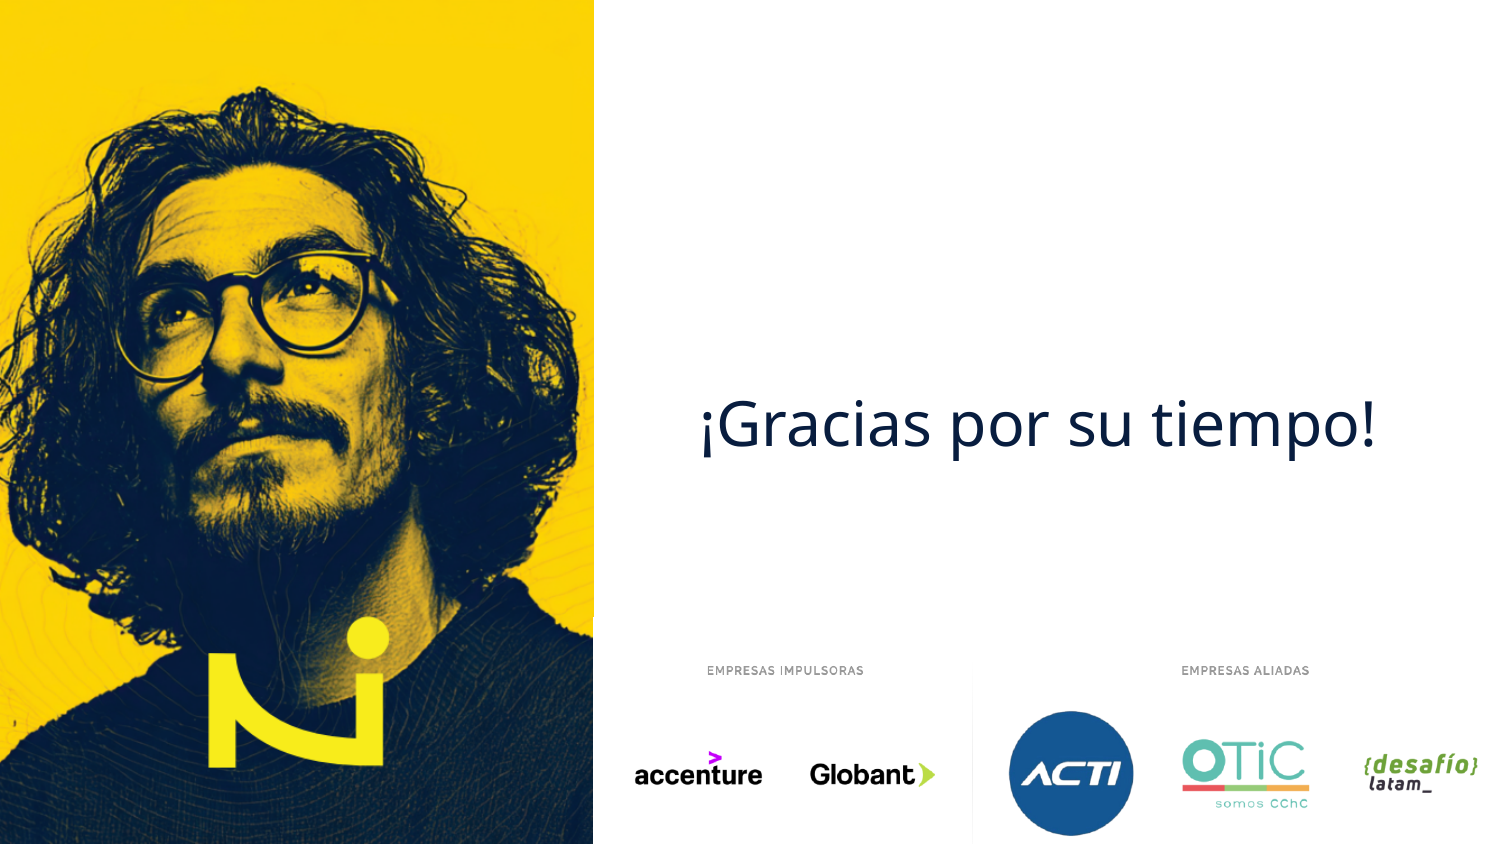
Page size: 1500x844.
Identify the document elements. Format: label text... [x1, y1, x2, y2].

text_box ¡Gracias por su tiempo! [598, 368, 1500, 474]
picture [0, 0, 1500, 844]
